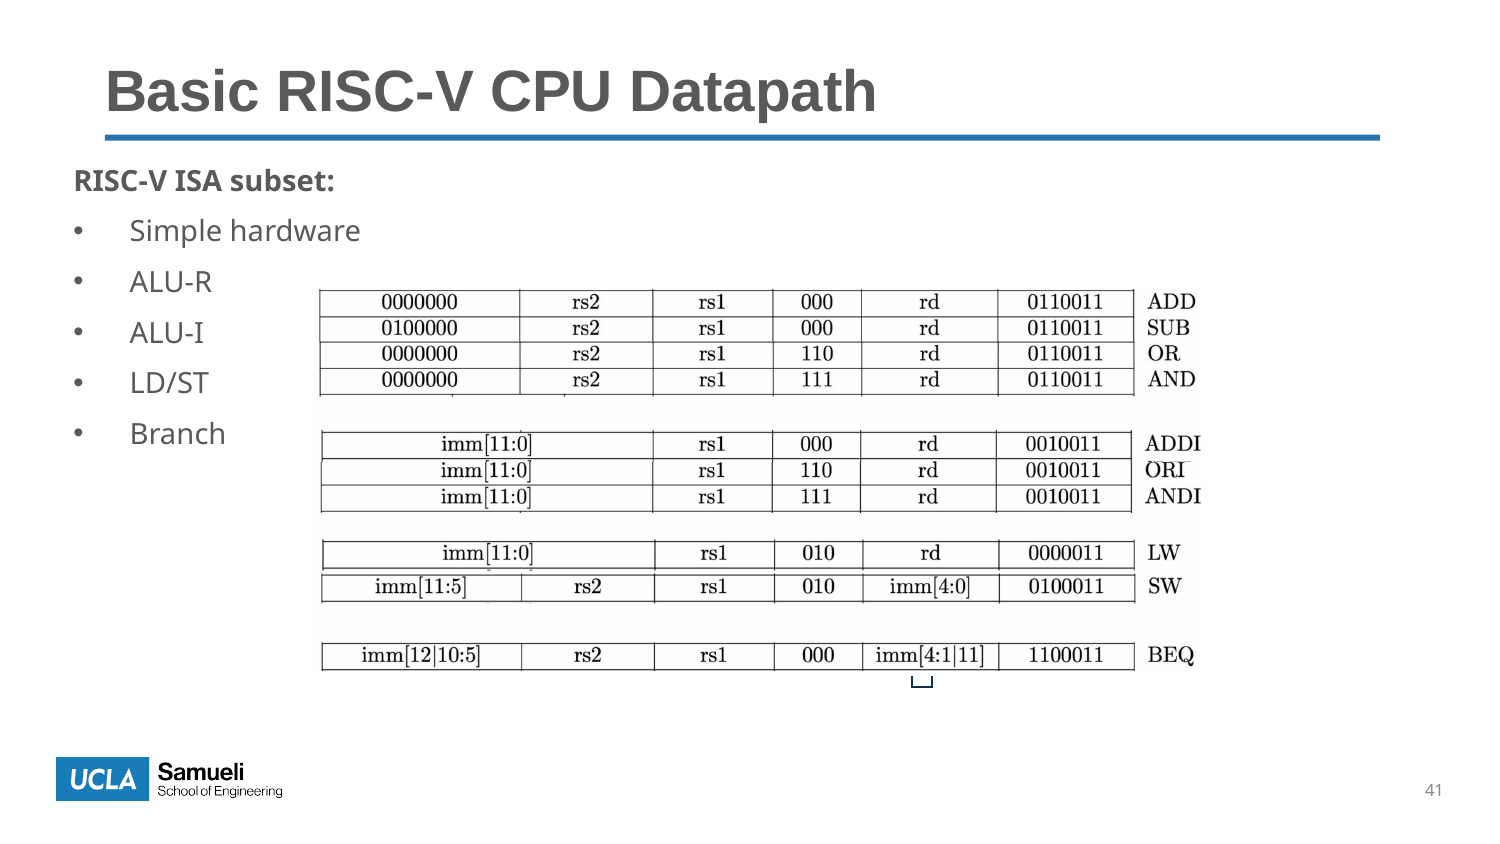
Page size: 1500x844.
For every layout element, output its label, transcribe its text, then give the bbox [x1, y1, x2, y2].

slide_number 41 [1425, 780, 1500, 840]
picture [312, 281, 1203, 676]
picture [56, 757, 282, 801]
text_box [911, 676, 933, 688]
title Basic RISC-V CPU Datapath [105, 60, 1380, 125]
list RISC-V ISA subset: Simple hardware ALU-R ALU-I LD/ST Branch [73, 162, 1412, 511]
